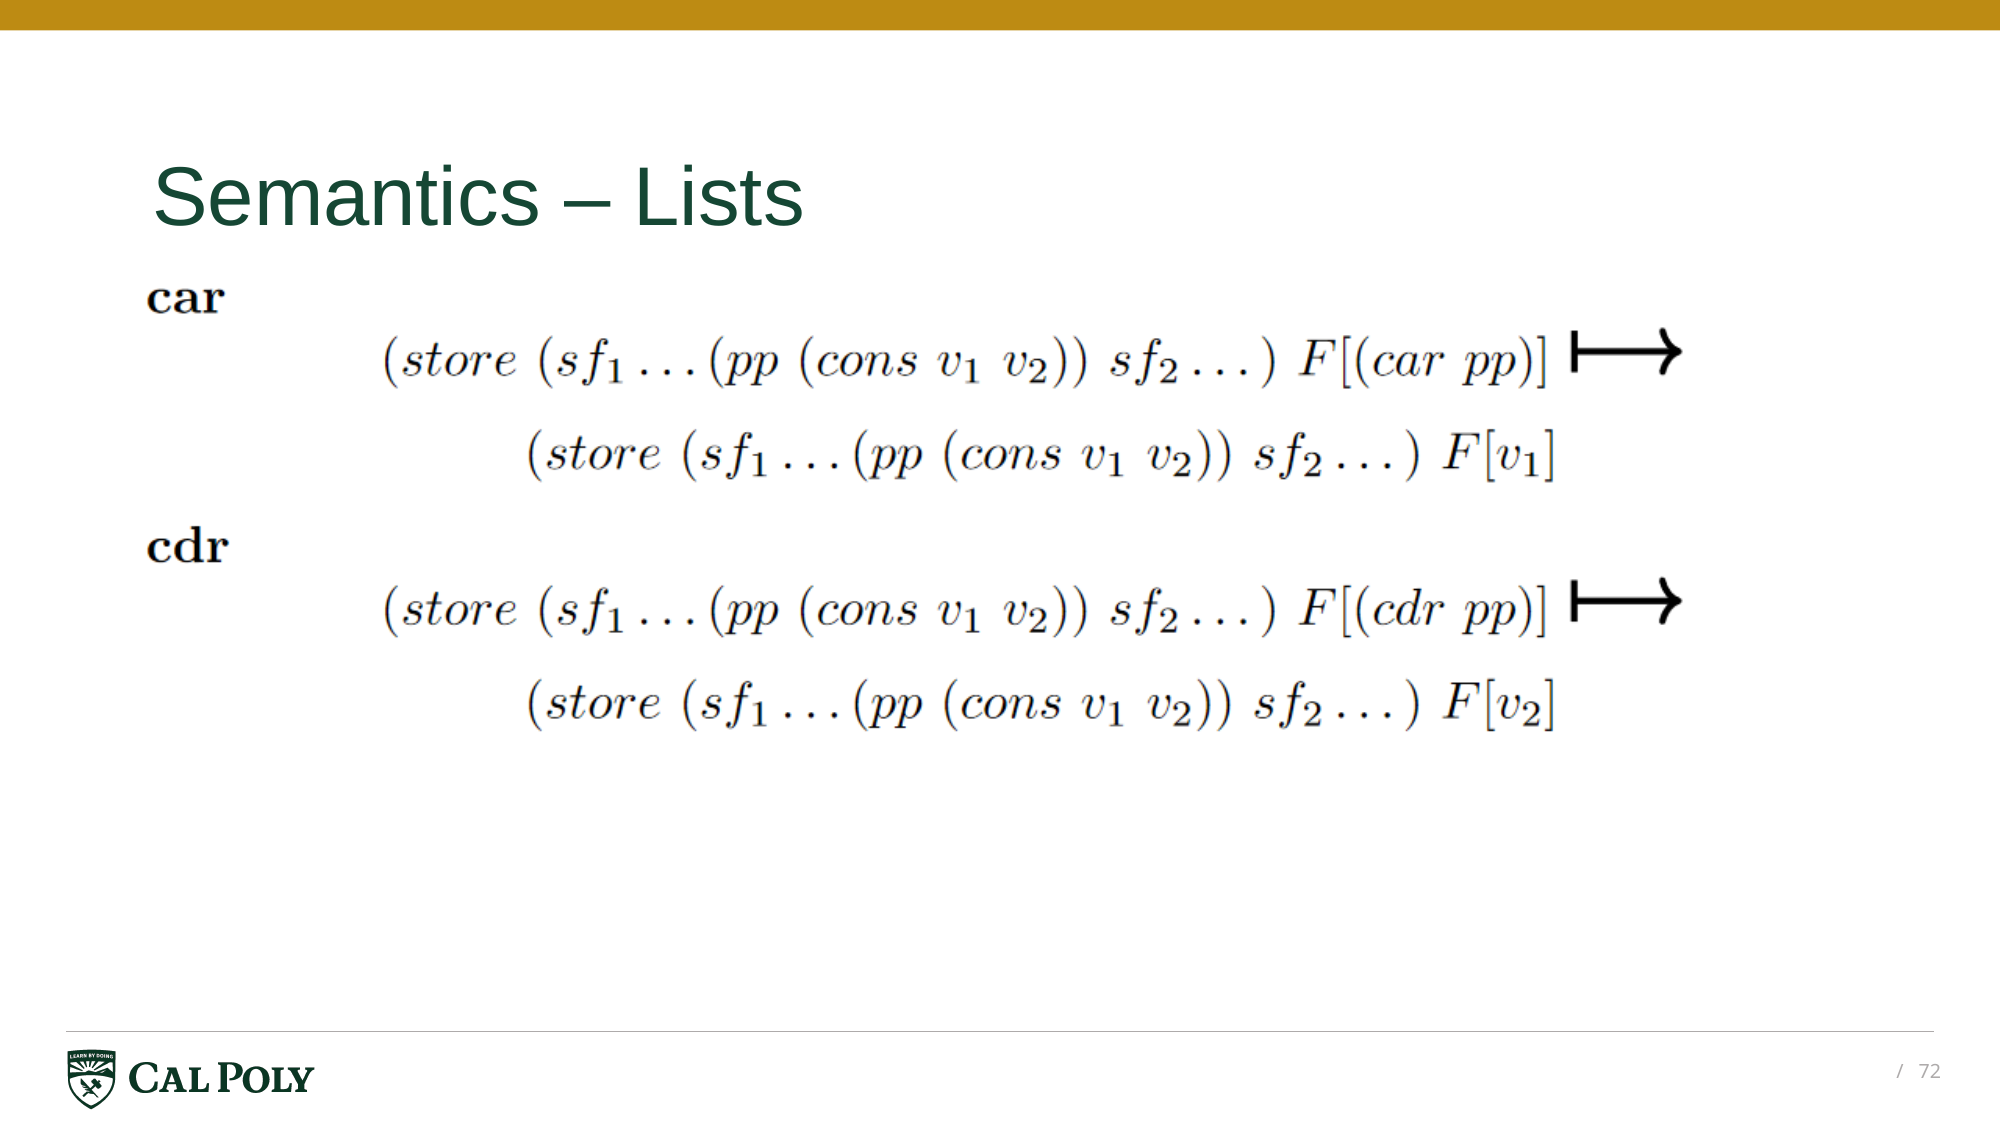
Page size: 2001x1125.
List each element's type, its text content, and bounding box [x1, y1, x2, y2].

title Semantics – Lists [137, 147, 1888, 250]
slide_number / 72 [1866, 1041, 1956, 1102]
picture [137, 273, 1701, 748]
picture [43, 1025, 338, 1125]
